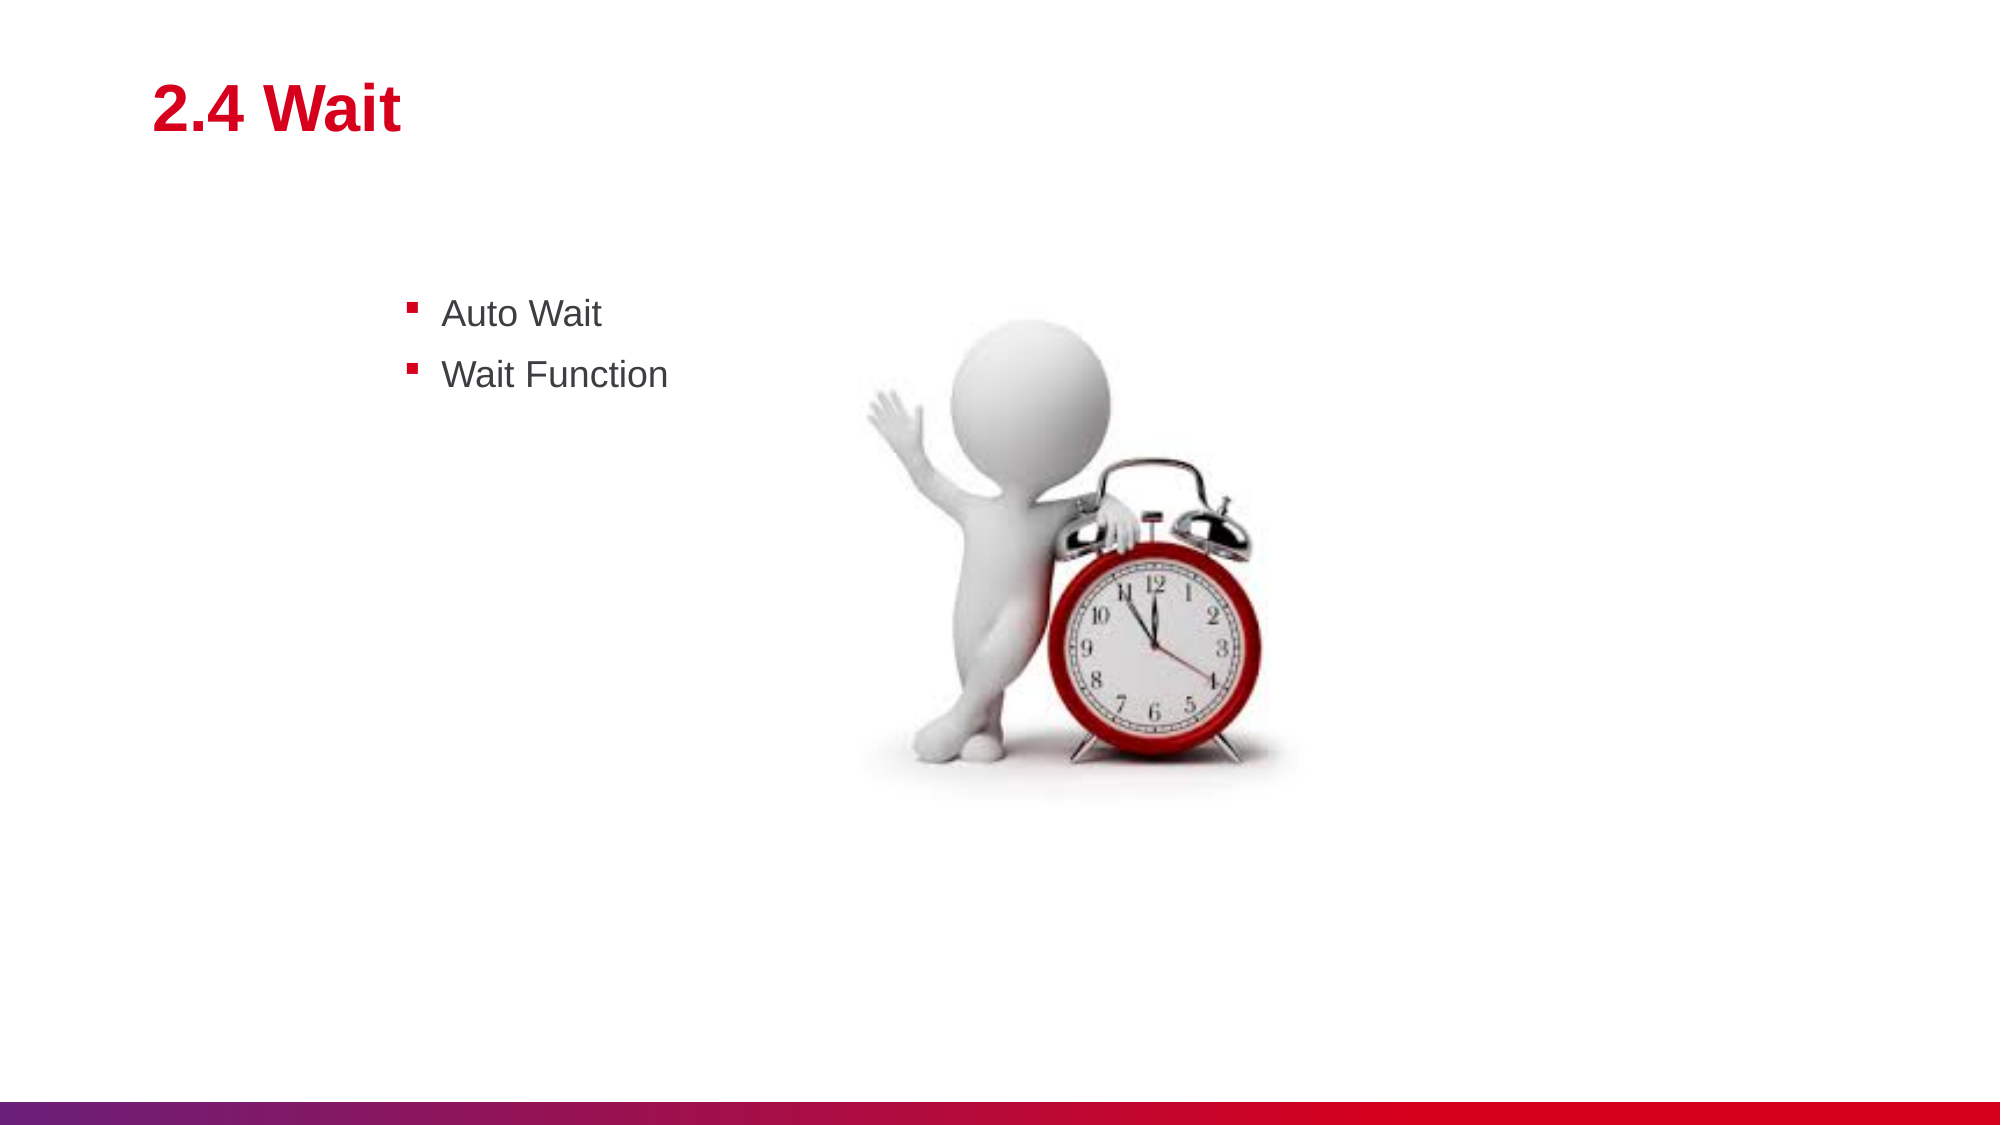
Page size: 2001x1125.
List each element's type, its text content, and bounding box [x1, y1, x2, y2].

picture [822, 286, 1315, 839]
list Auto Wait Wait Function [388, 286, 2000, 1046]
title 2.4 Wait [137, 66, 1826, 155]
